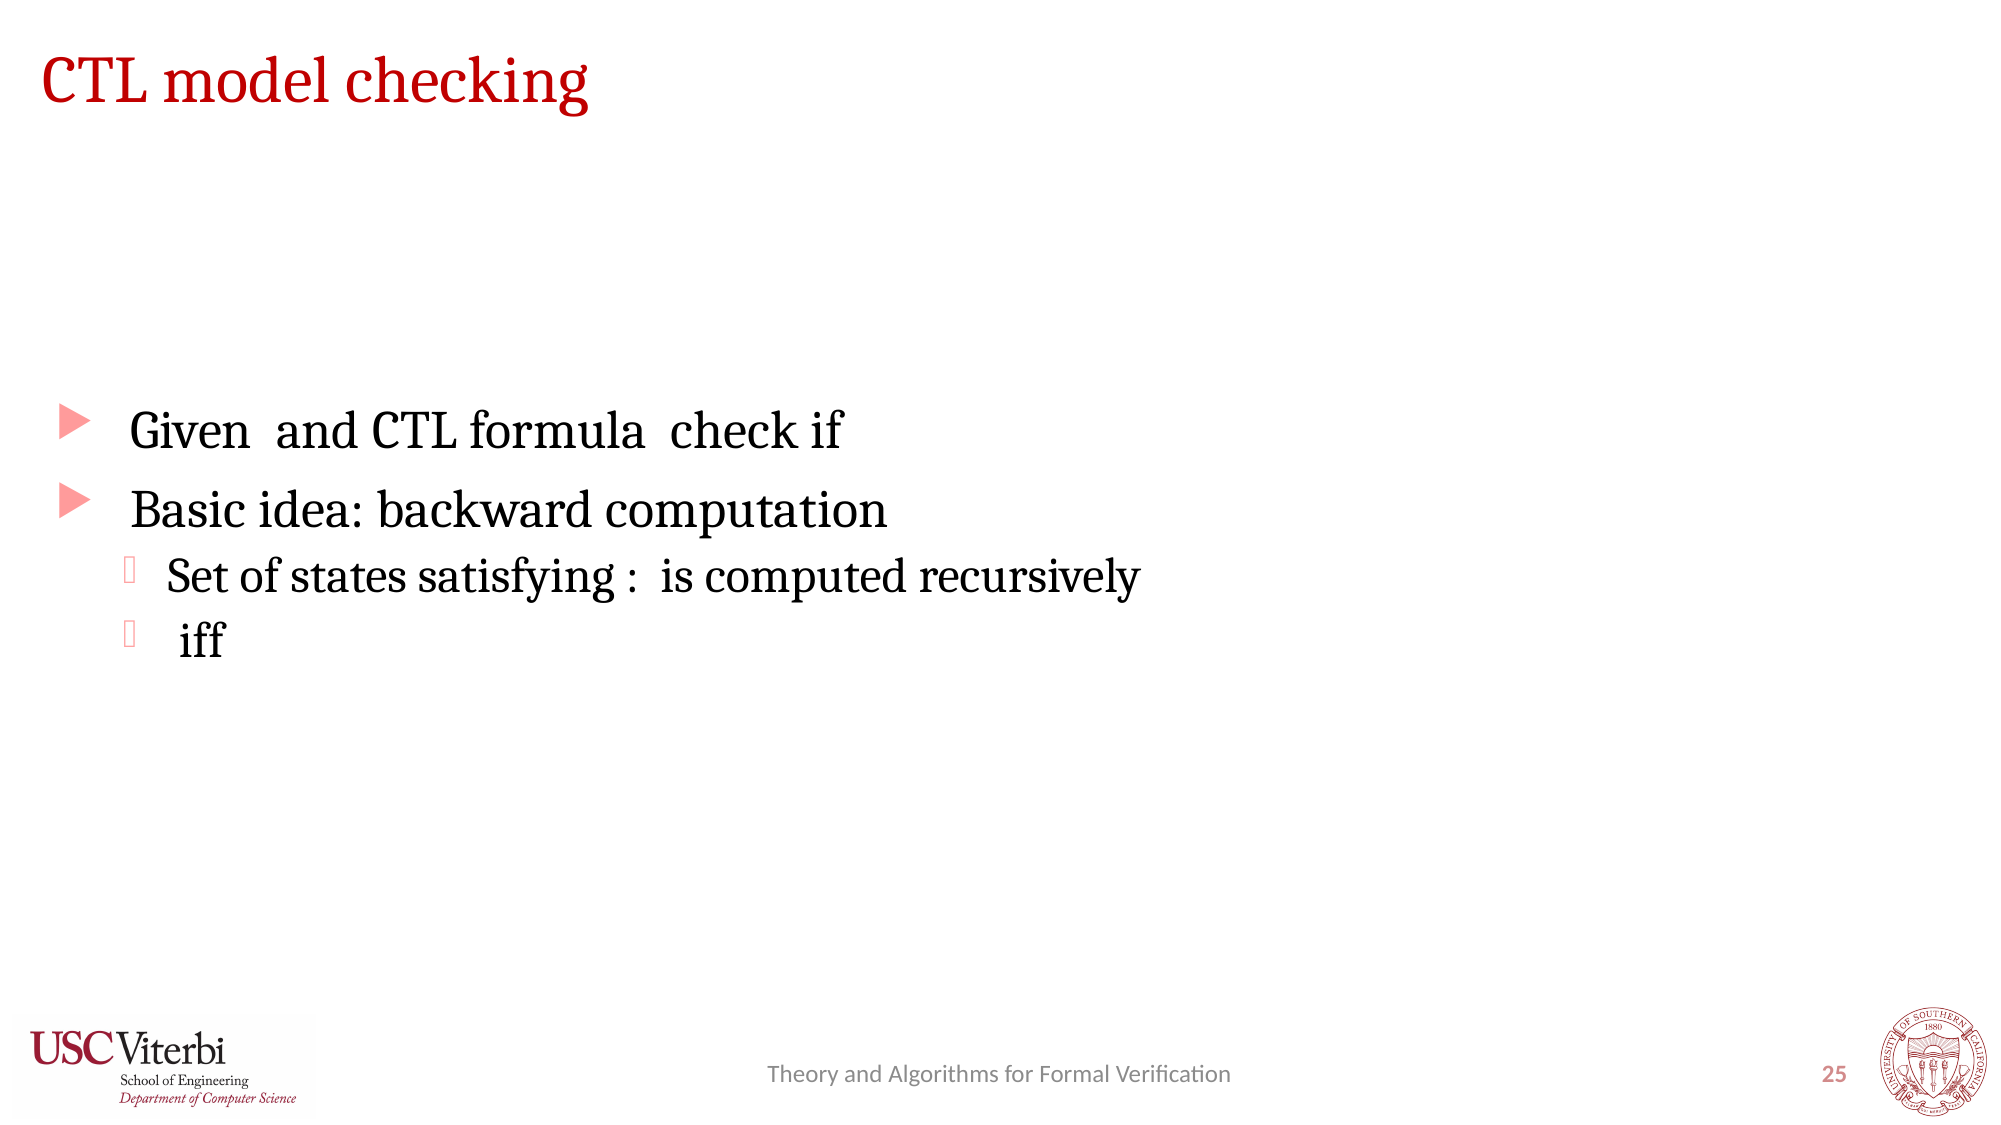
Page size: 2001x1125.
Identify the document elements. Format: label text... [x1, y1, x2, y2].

title CTL model checking [27, 12, 1947, 150]
picture [12, 1014, 316, 1119]
slide_number 25 [1684, 1042, 1863, 1103]
picture [1879, 1002, 1988, 1119]
footer Theory and Algorithms for Formal Verification [662, 1042, 1338, 1103]
